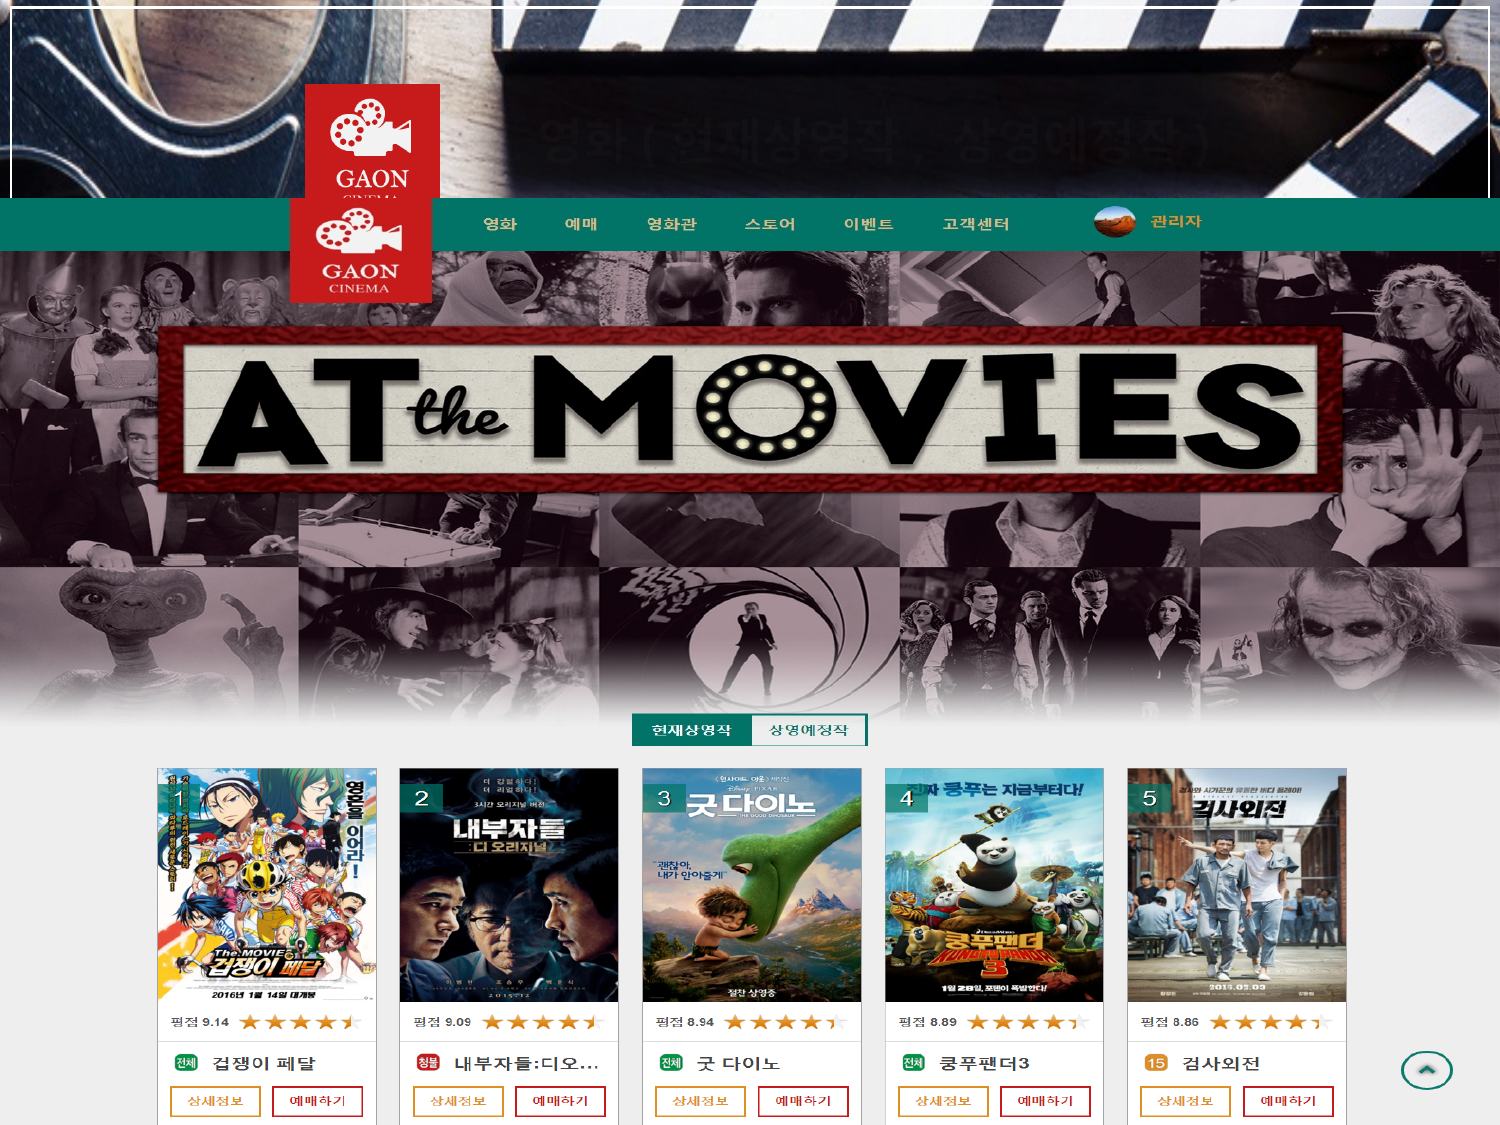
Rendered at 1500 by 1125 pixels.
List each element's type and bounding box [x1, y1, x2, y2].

text_box [0, 198, 1500, 1125]
picture [0, 0, 1500, 198]
picture [305, 84, 440, 198]
text_box [10, 7, 1490, 198]
